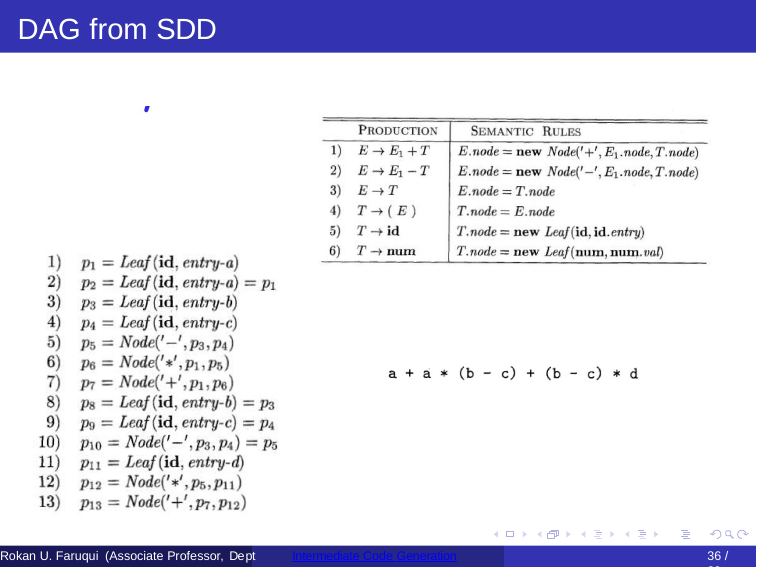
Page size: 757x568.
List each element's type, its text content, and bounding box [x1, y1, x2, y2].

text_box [0, 545, 757, 568]
text_box [0, 0, 756, 53]
picture [33, 106, 711, 517]
text_box DAG from SDD [15, 7, 222, 46]
